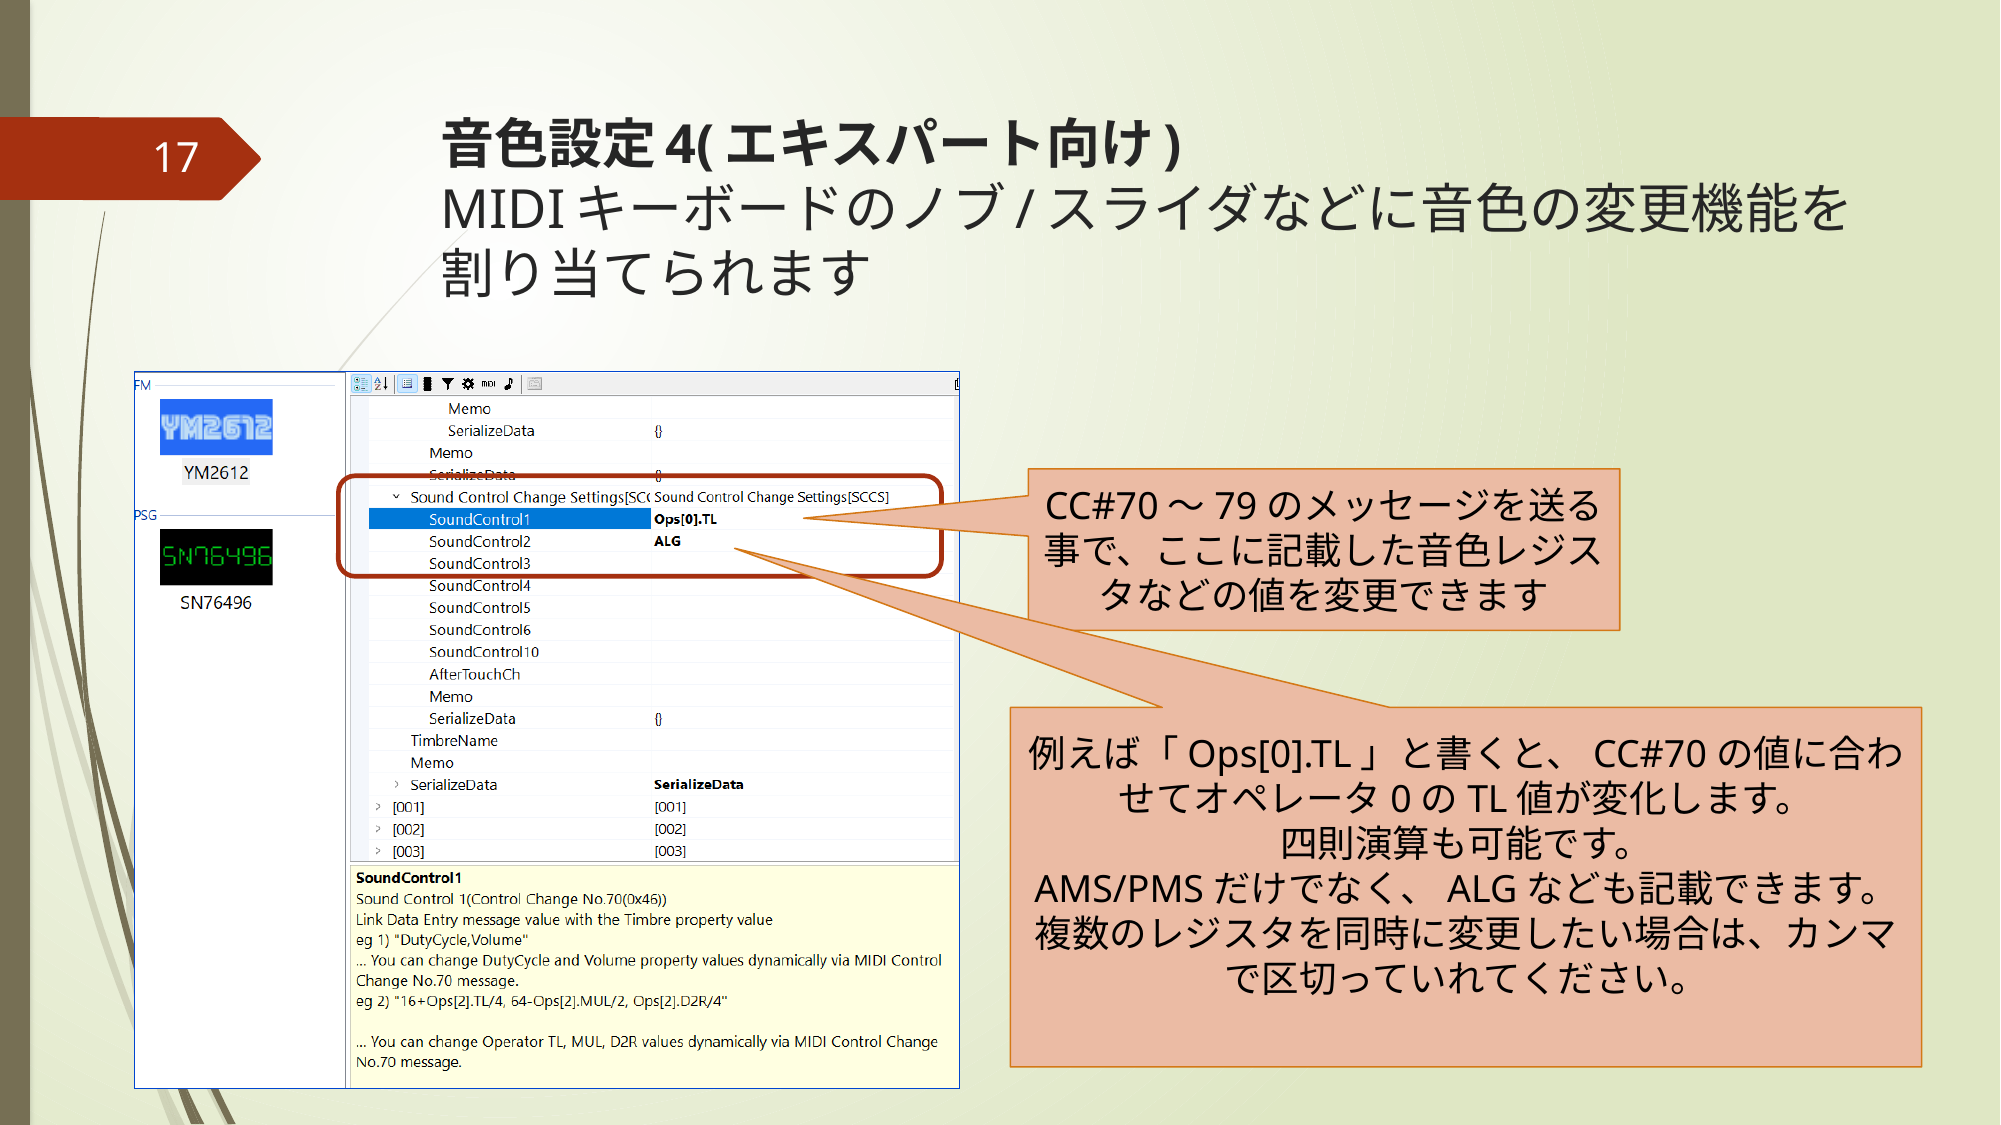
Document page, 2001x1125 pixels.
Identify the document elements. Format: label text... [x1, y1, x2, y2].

slide_number 17 [87, 129, 216, 190]
picture [134, 371, 960, 1089]
text_box 例えば「Ops[0].TL」と書くと、CC#70の値に合わせてオペレータ0のTL値が変化します。 四則演算も可能です。 AMS/PMSだけでなく、ALGなども記載できます。 複数のレジスタを同時に変更したい場合は、カンマで区切っていれてください。 [965, 603, 1923, 1068]
title 音色設定4(エキスパート向け) MIDIキーボードのノブ/スライダなどに音色の変更機能を割り当てられます [425, 102, 1888, 313]
text_box CC#70～79のメッセージを送る事で、ここに記載した音色レジスタなどの値を変更できます [965, 468, 1621, 632]
